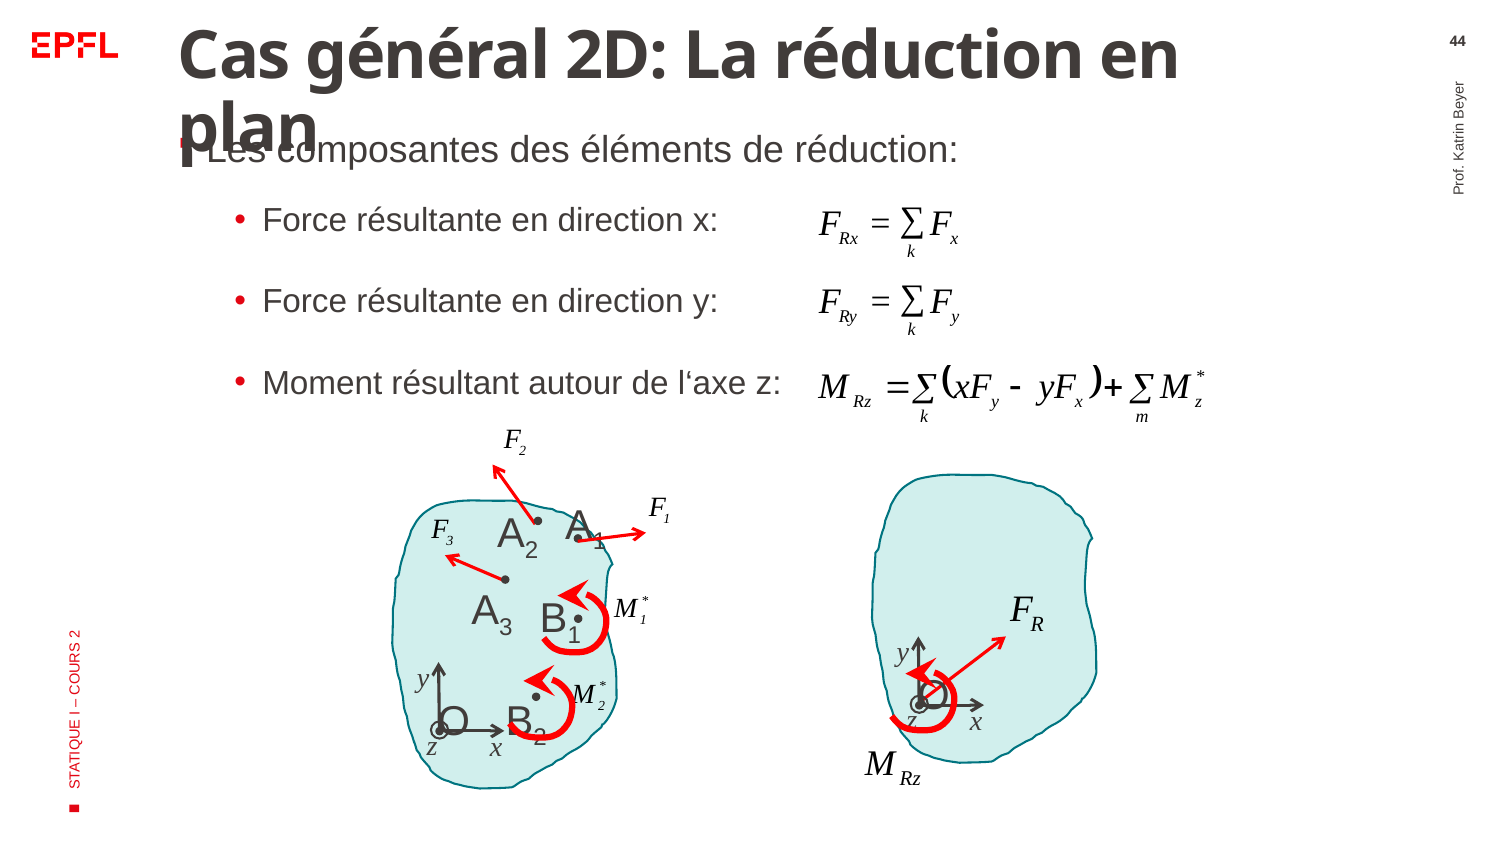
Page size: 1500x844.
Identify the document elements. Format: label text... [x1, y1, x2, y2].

list Les composantes des éléments de réduction: Force résultante en direction x: Force résultante en direction y: Moment résultant autour de l‘axe z: [148, 122, 1416, 678]
slide_number STATIQUE I – COURS 2 [0, 256, 149, 805]
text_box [815, 260, 967, 339]
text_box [861, 472, 1097, 791]
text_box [815, 183, 965, 260]
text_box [390, 421, 672, 789]
footer Prof. Katrin Beyer [1415, 59, 1500, 641]
picture [21, 21, 129, 69]
title Cas général 2D: La réduction en plan [148, 21, 1300, 198]
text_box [815, 365, 1211, 427]
slide_number 44 [1415, 32, 1500, 59]
